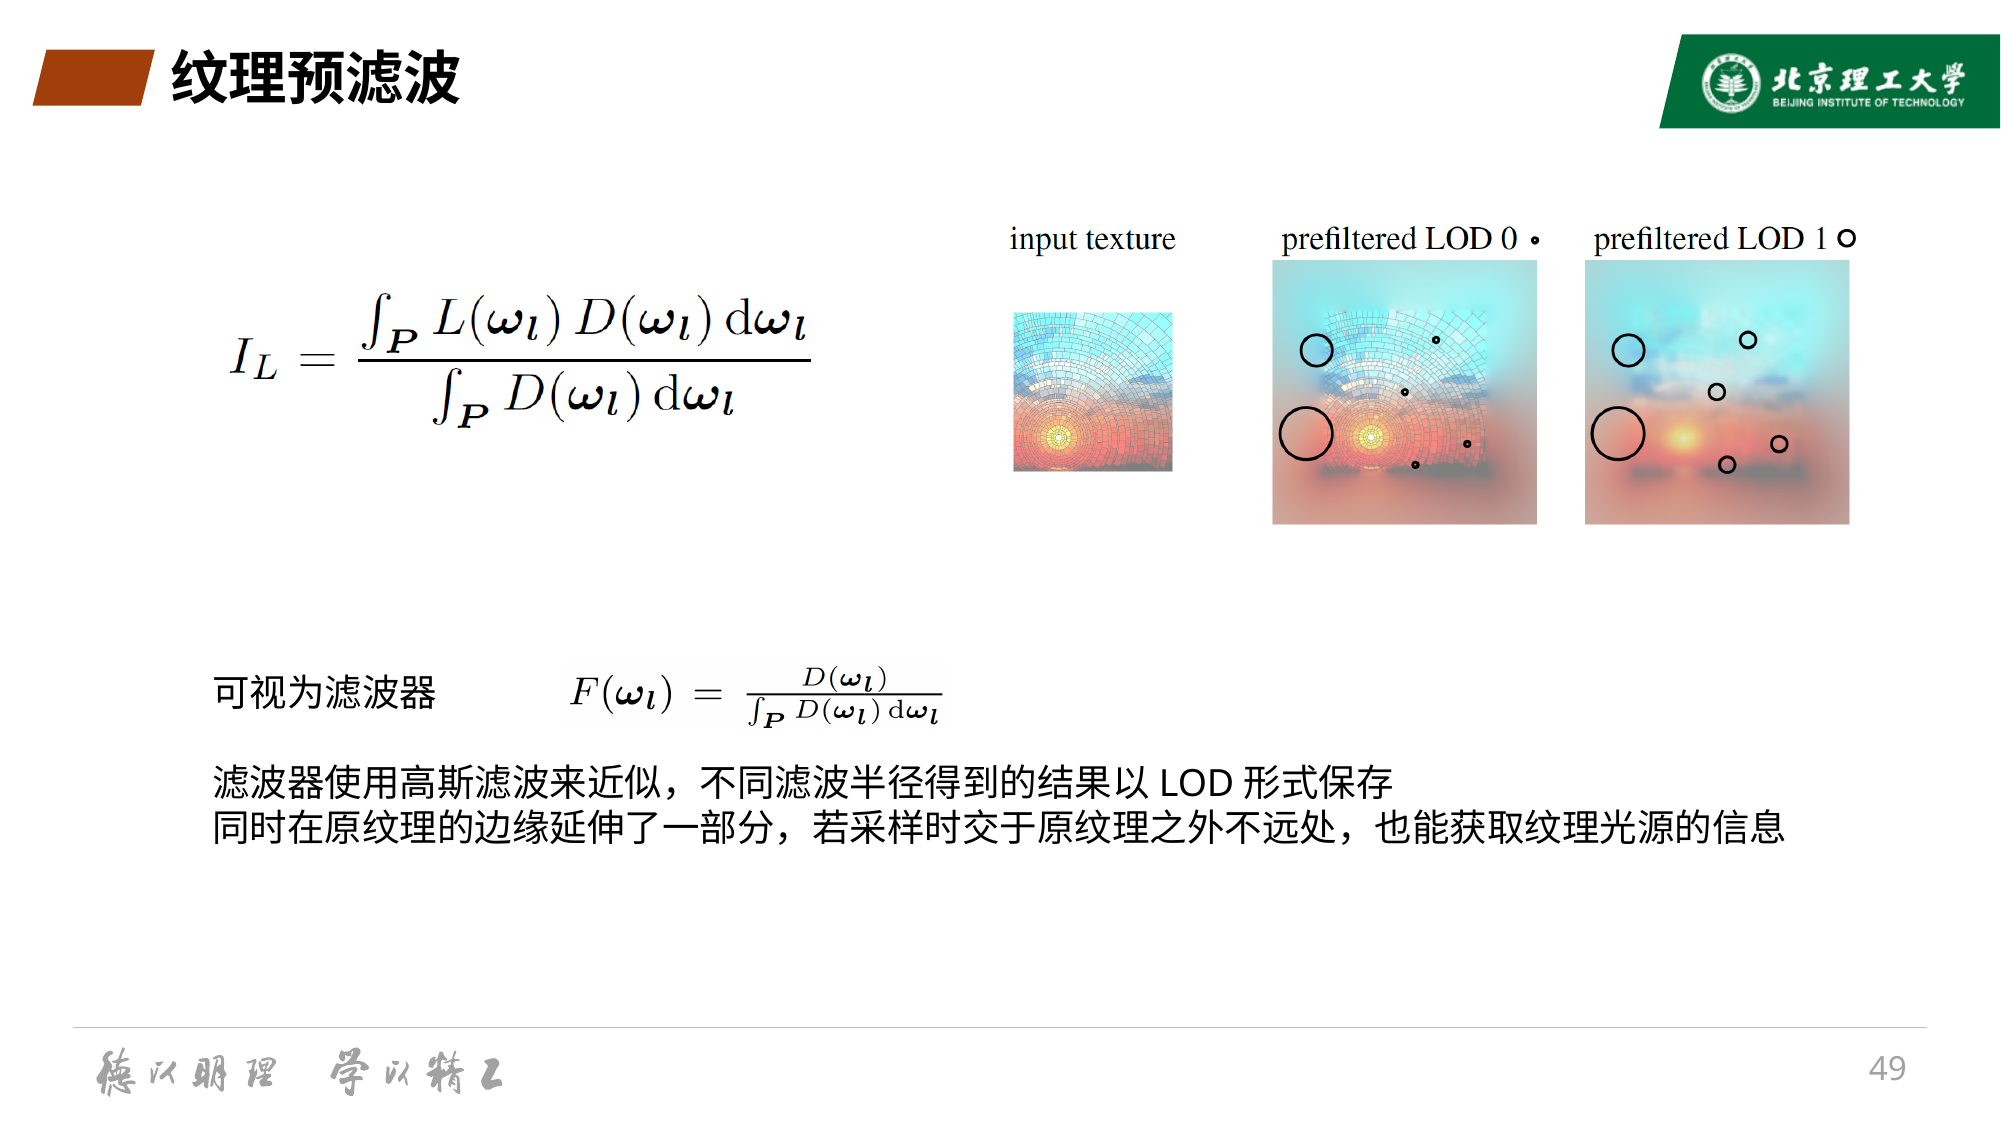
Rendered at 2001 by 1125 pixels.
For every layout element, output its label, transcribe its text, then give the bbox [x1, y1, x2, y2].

title 纹理预滤波 [155, 41, 1621, 120]
picture [215, 290, 815, 429]
picture [566, 661, 947, 730]
picture [1685, 39, 1985, 124]
picture [987, 212, 1872, 538]
